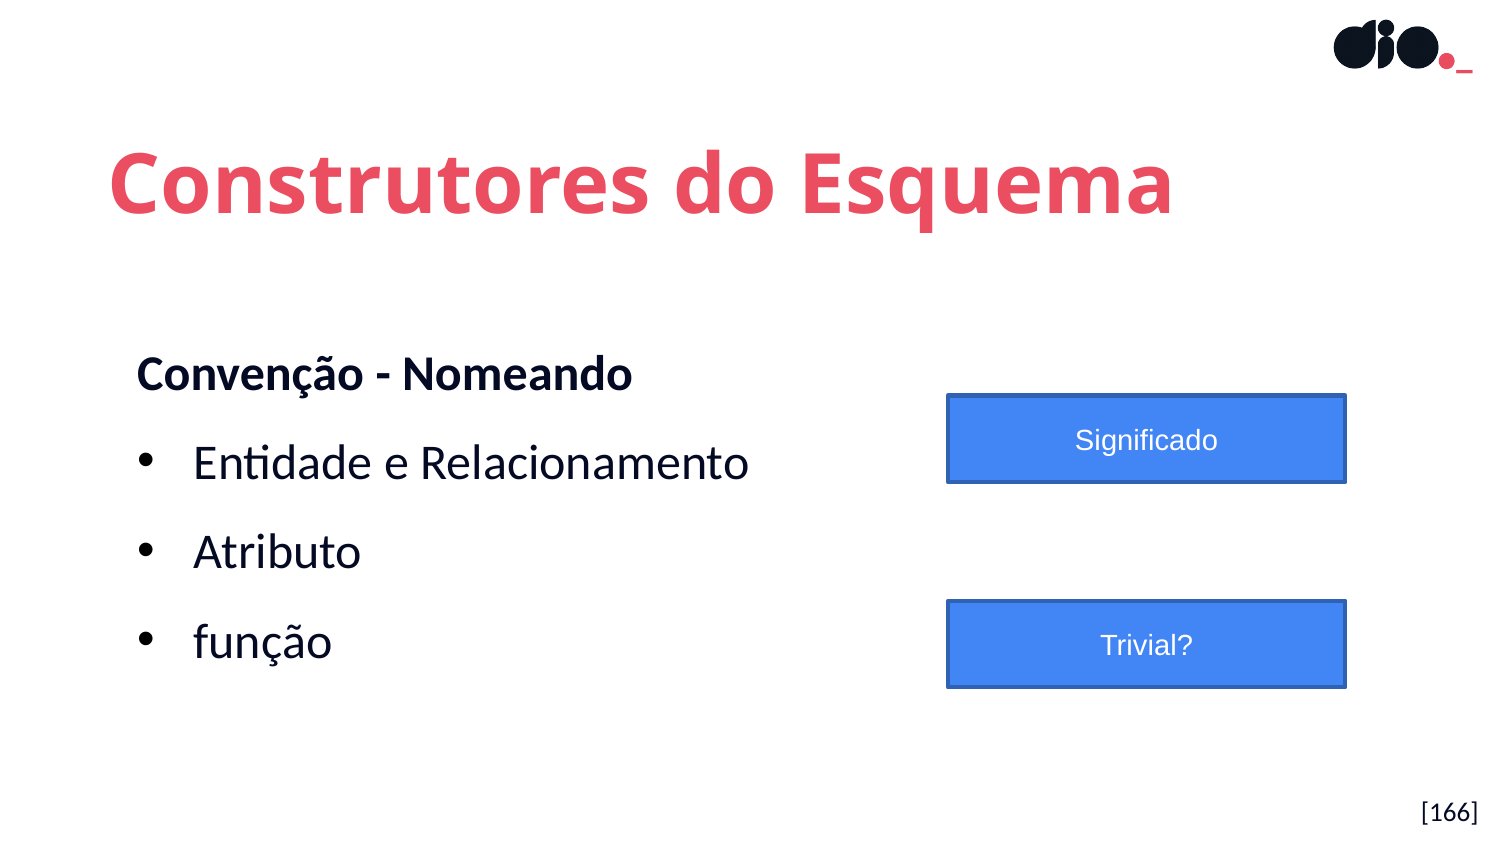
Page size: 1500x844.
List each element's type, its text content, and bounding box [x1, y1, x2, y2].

text_box Convenção - Nomeando Entidade e Relacionamento Atributo função [122, 248, 1377, 760]
text_box Significado [946, 393, 1347, 484]
text_box Trivial? [946, 599, 1347, 689]
picture [1333, 19, 1473, 74]
slide_number [166] [1403, 779, 1494, 844]
text_box Construtores do Esquema [92, 104, 1408, 243]
